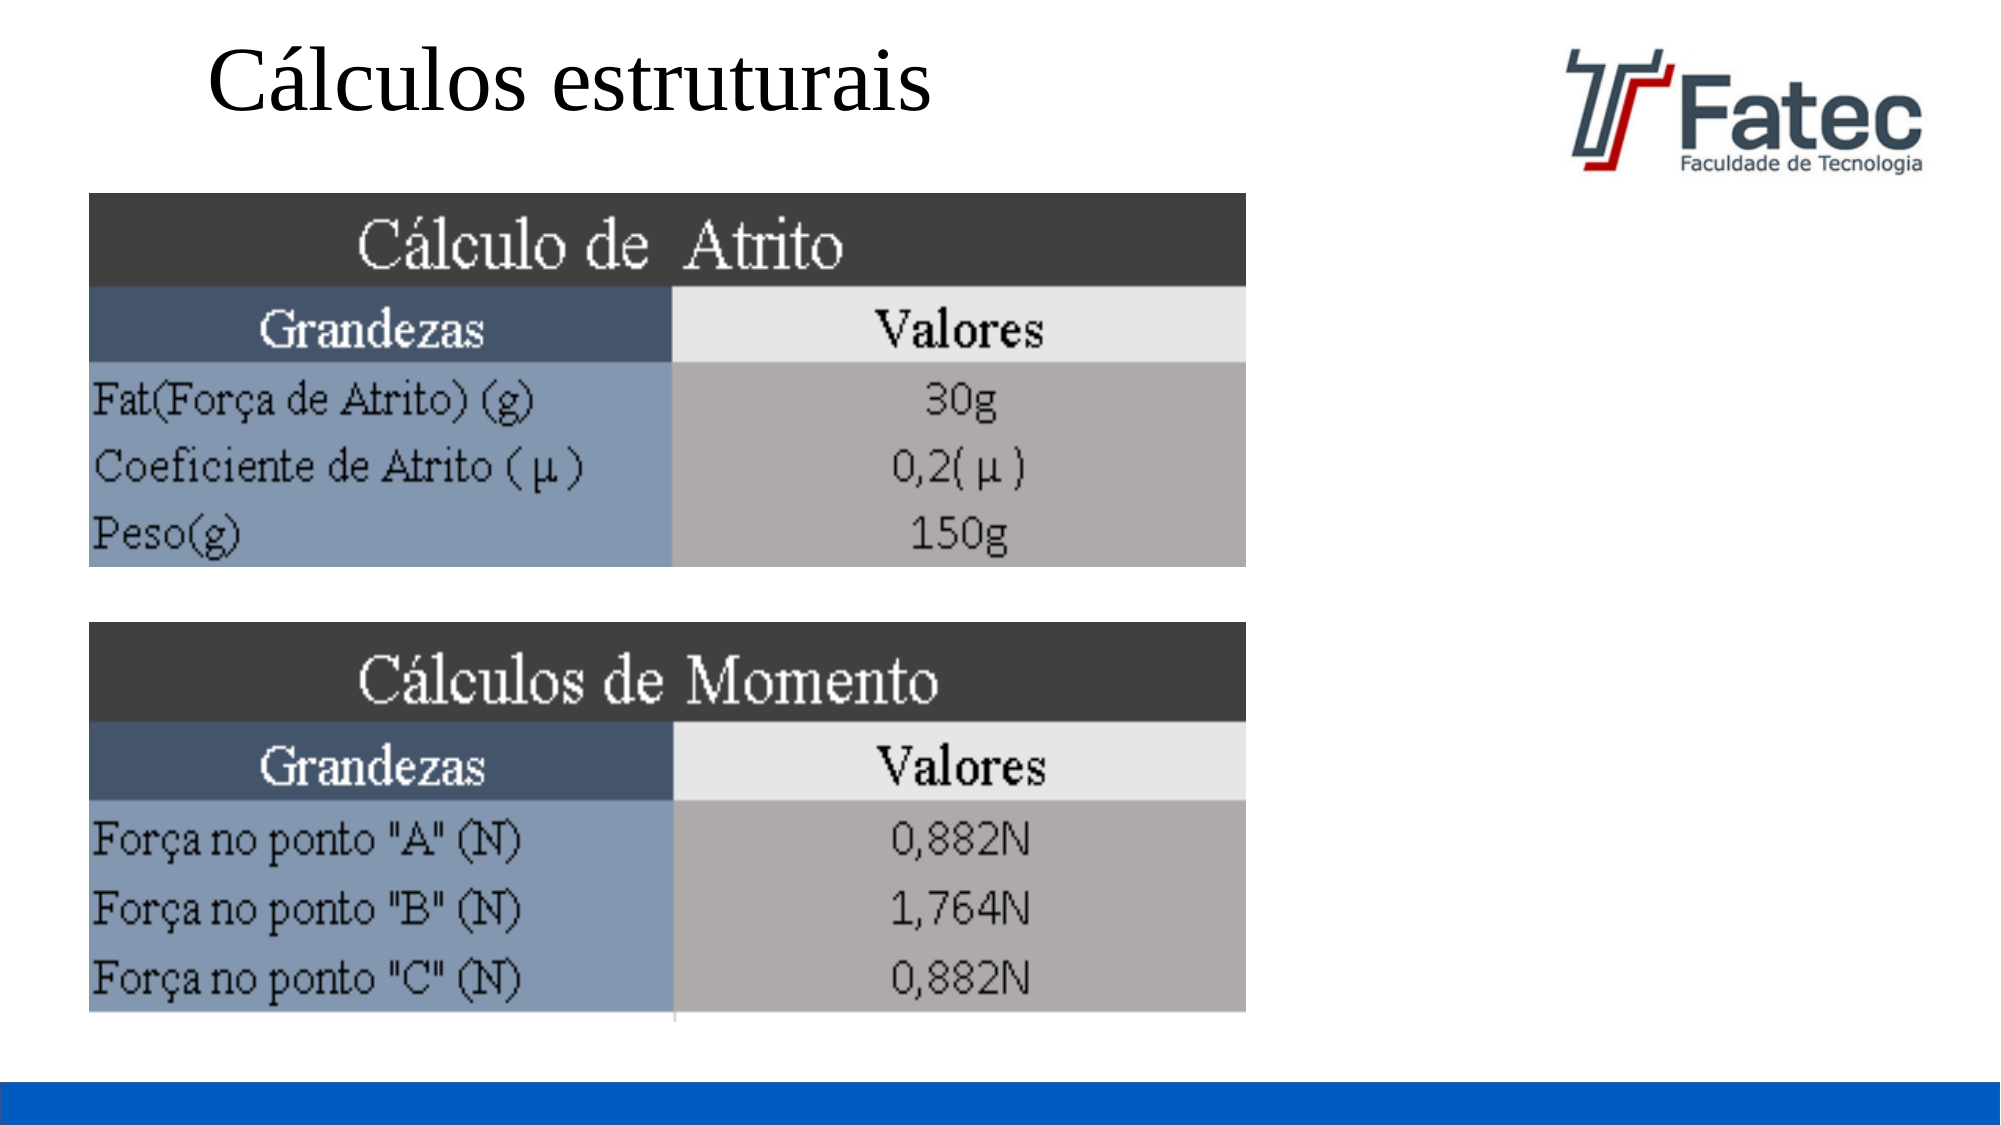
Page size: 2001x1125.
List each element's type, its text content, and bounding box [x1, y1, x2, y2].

text_box [0, 1082, 2000, 1125]
text_box Cálculos estruturais [0, 11, 1219, 136]
picture [89, 622, 1246, 1023]
picture [89, 193, 1246, 567]
picture [1507, 0, 1977, 235]
